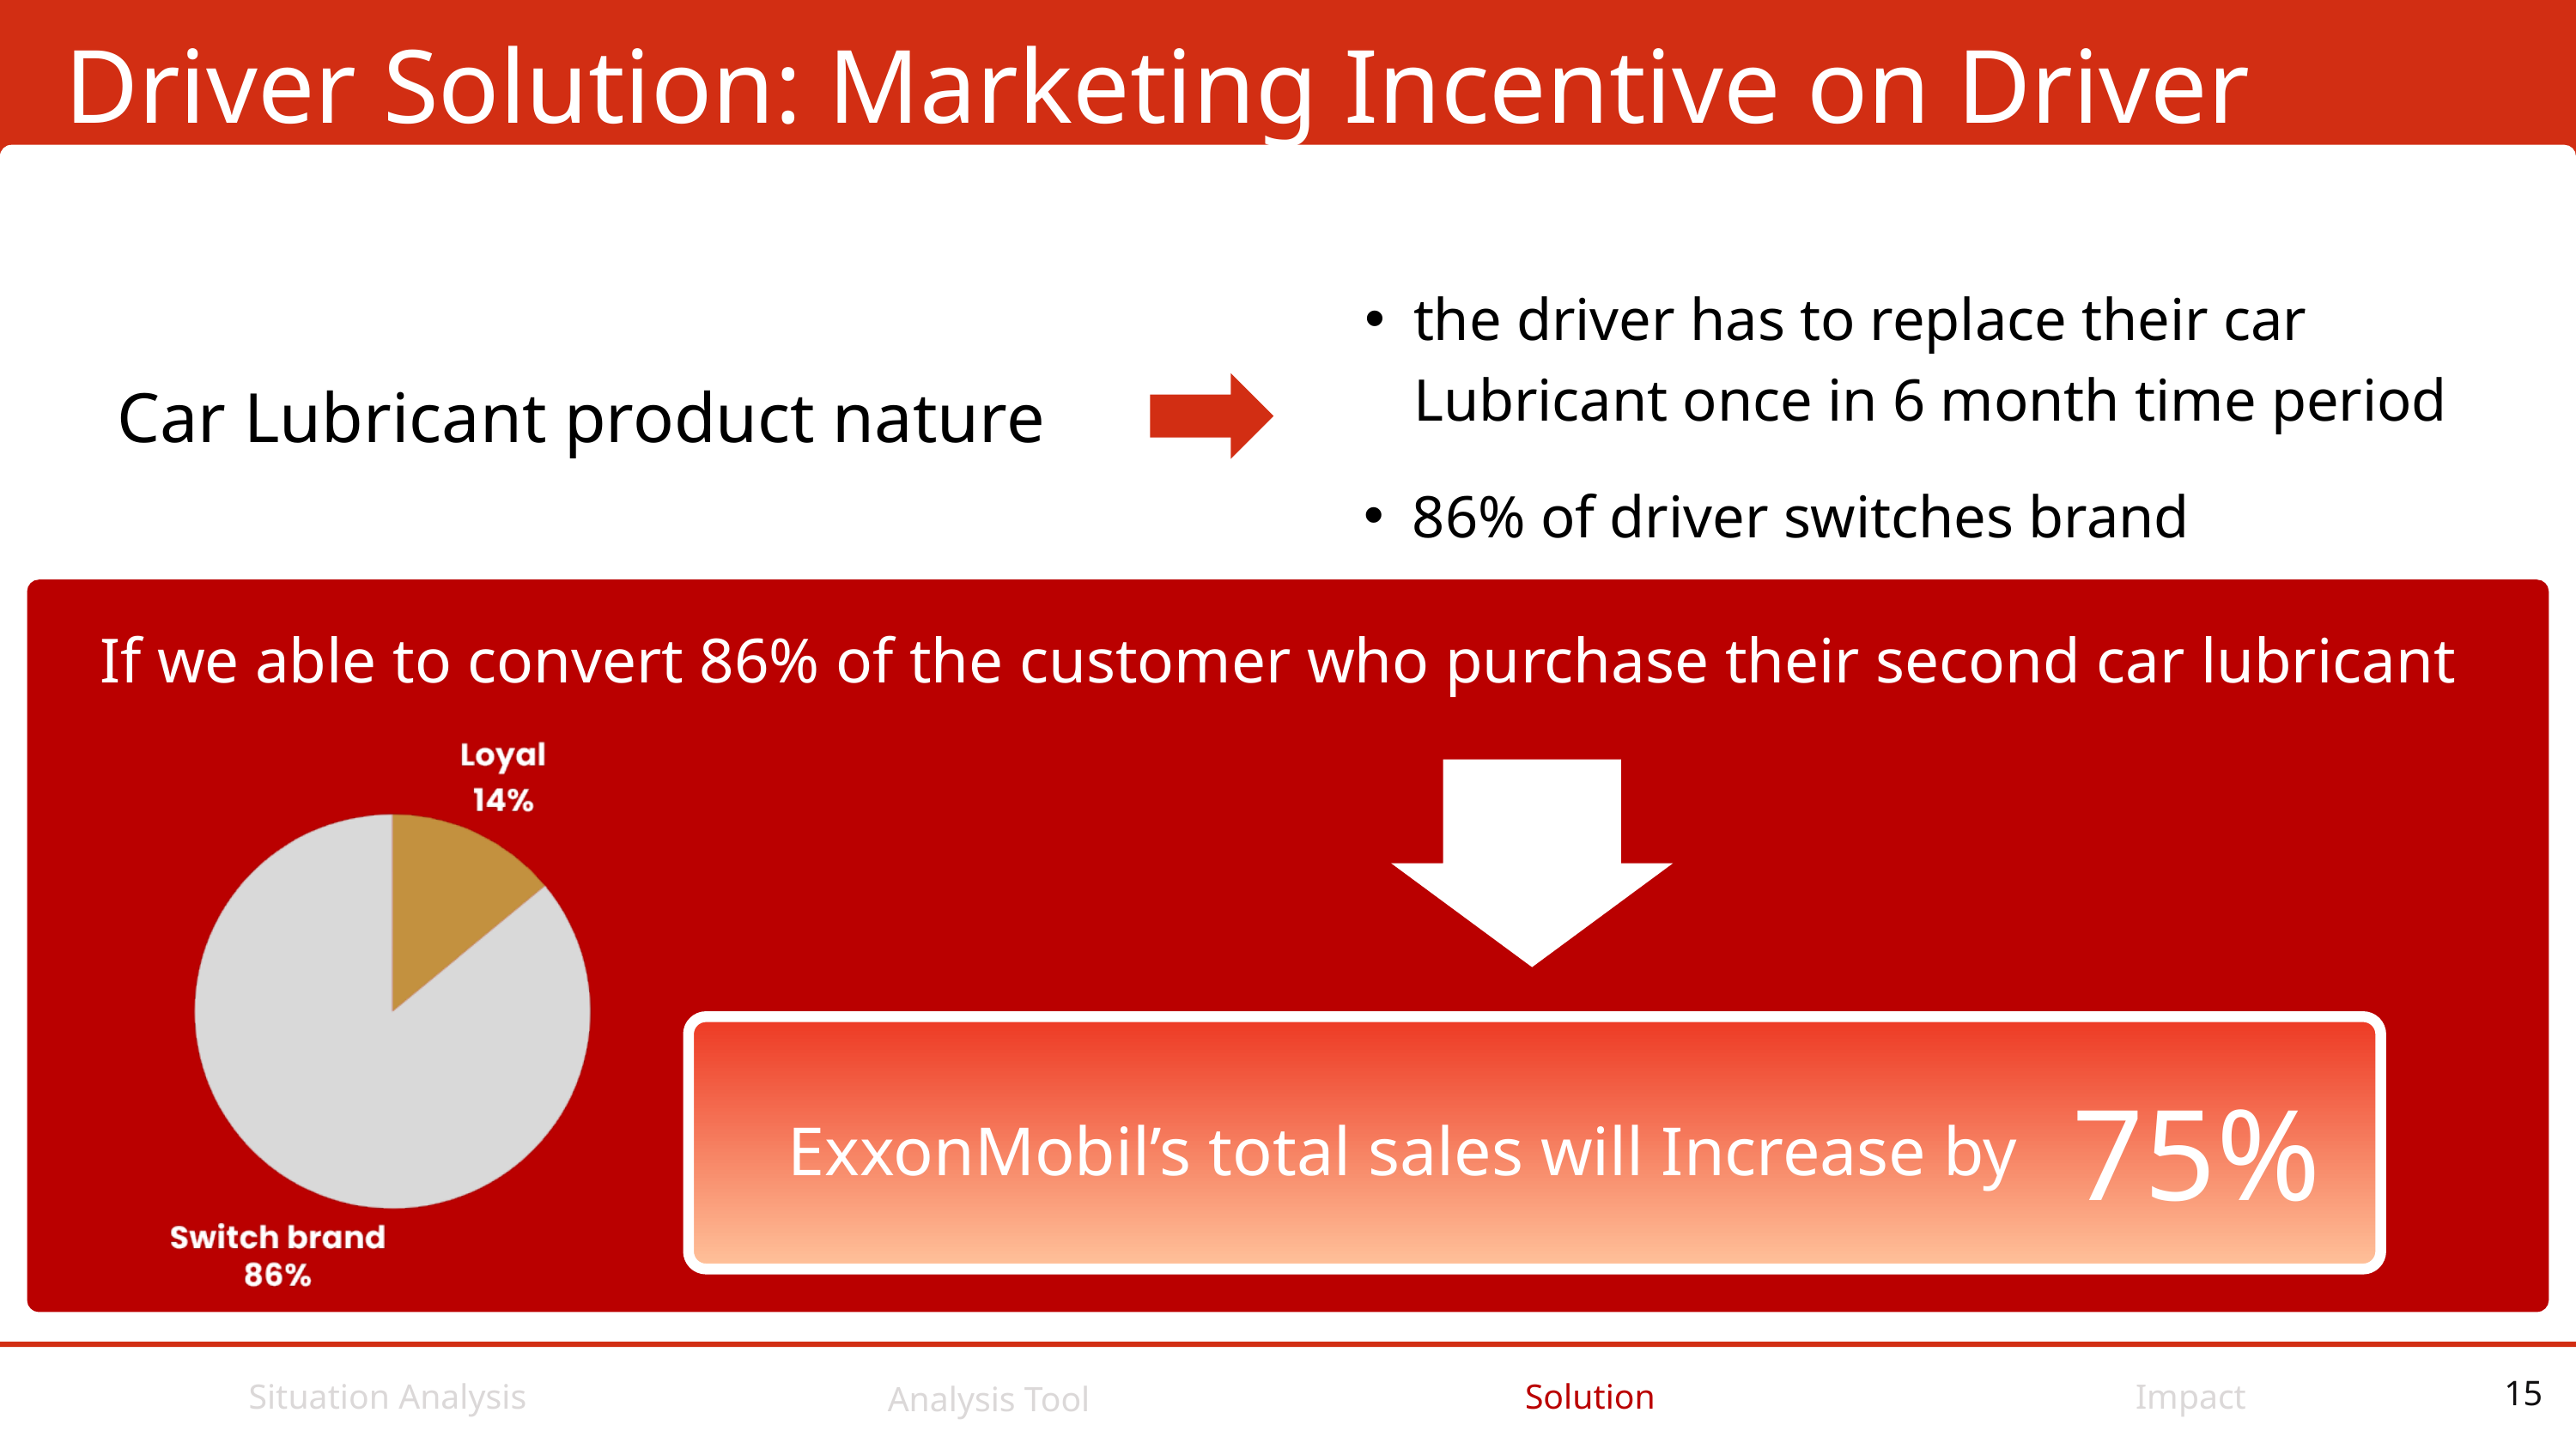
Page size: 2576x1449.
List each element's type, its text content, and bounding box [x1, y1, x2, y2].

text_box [688, 1016, 2381, 1270]
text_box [0, 144, 2576, 1449]
text_box Driver Solution: Marketing Incentive on Driver [64, 1, 2576, 143]
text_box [1150, 373, 1274, 459]
picture [116, 686, 645, 1343]
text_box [1390, 759, 1674, 967]
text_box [27, 579, 2549, 1313]
